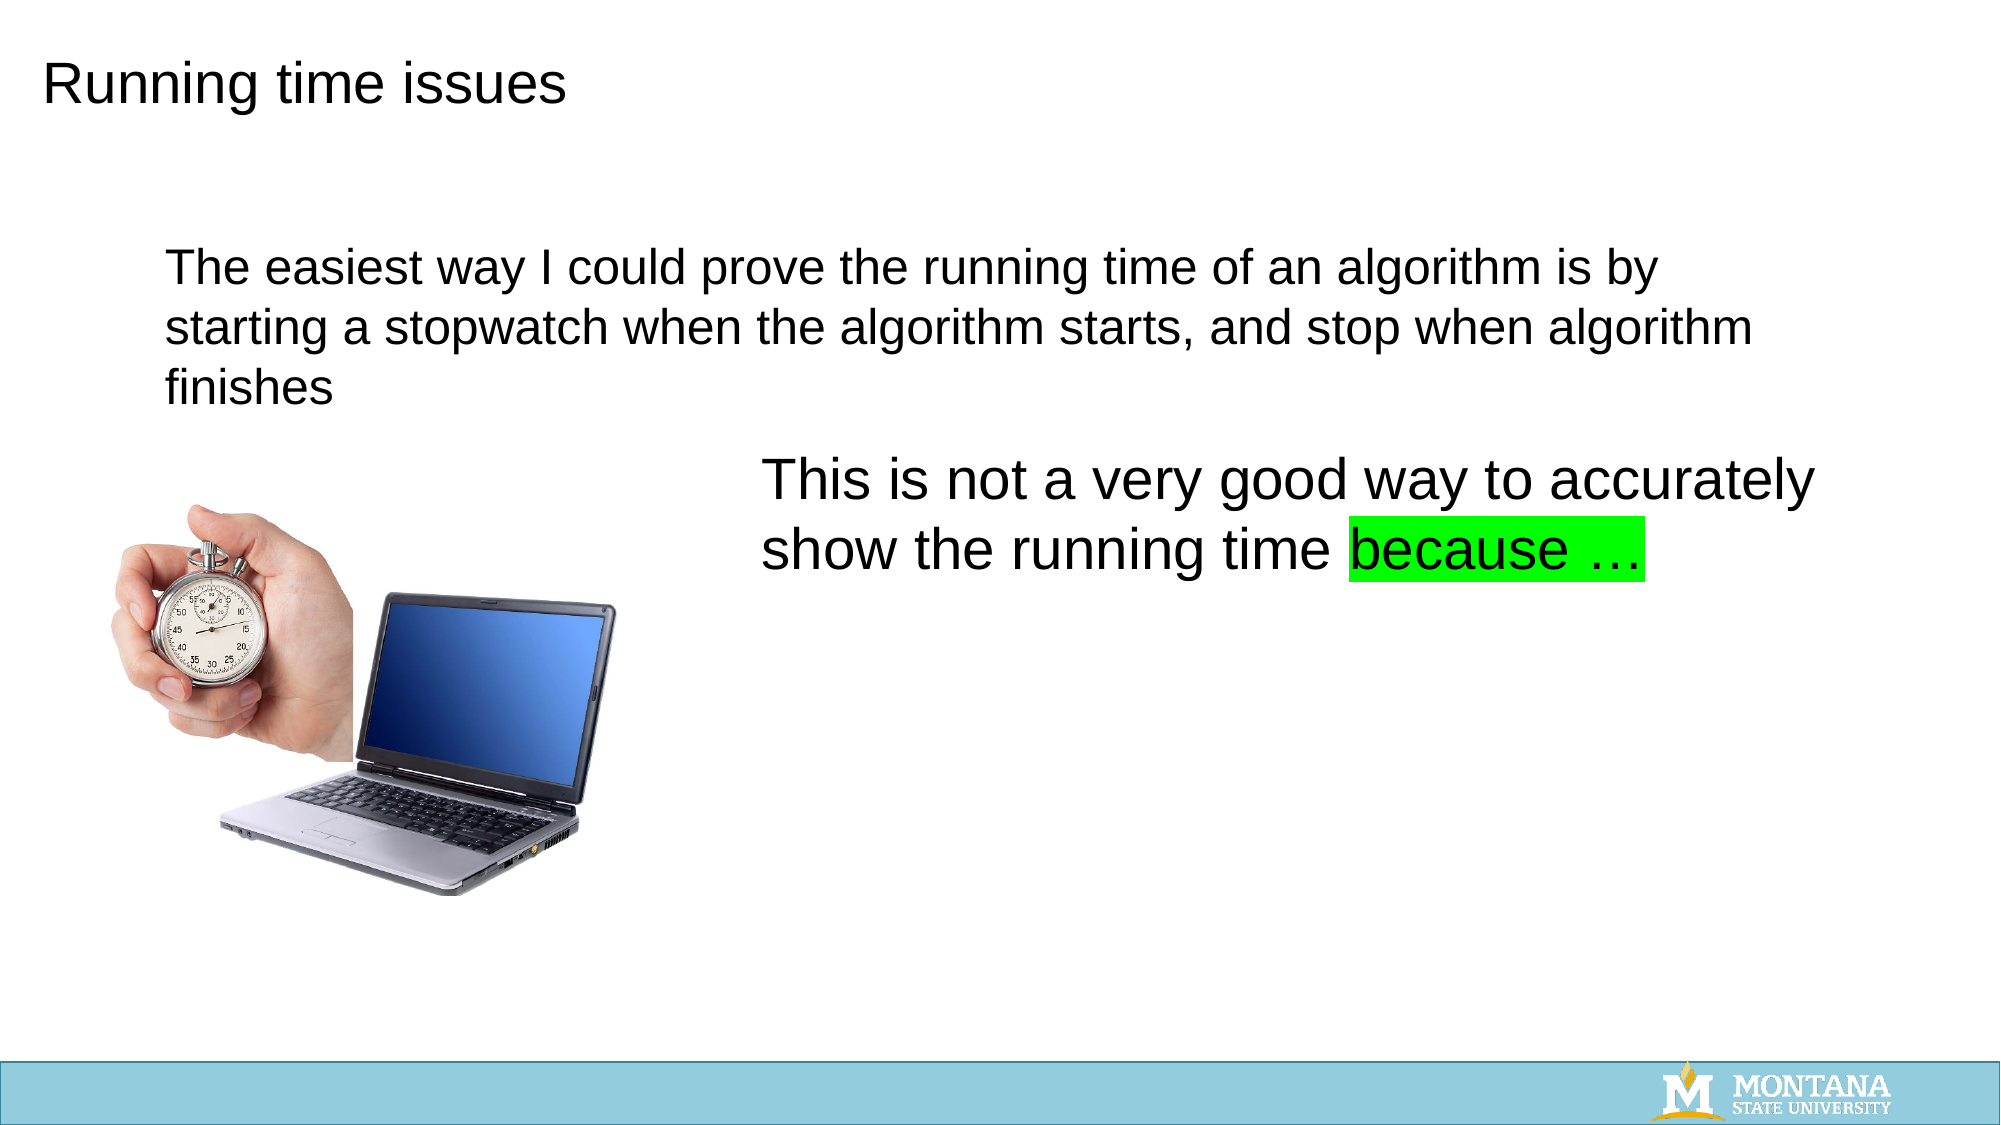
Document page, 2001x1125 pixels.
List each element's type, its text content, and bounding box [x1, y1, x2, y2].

text_box This is not a very good way to accurately show the running time because … [746, 433, 1947, 589]
text_box Running time issues [27, 37, 584, 123]
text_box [1892, 1060, 2000, 1125]
picture [1649, 1060, 1892, 1122]
text_box The easiest way I could prove the running time of an algorithm is by starting a stopwatch when the algorithm starts, and stop when algorithm finishes [149, 226, 1813, 422]
picture [87, 486, 621, 896]
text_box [0, 1060, 1647, 1125]
